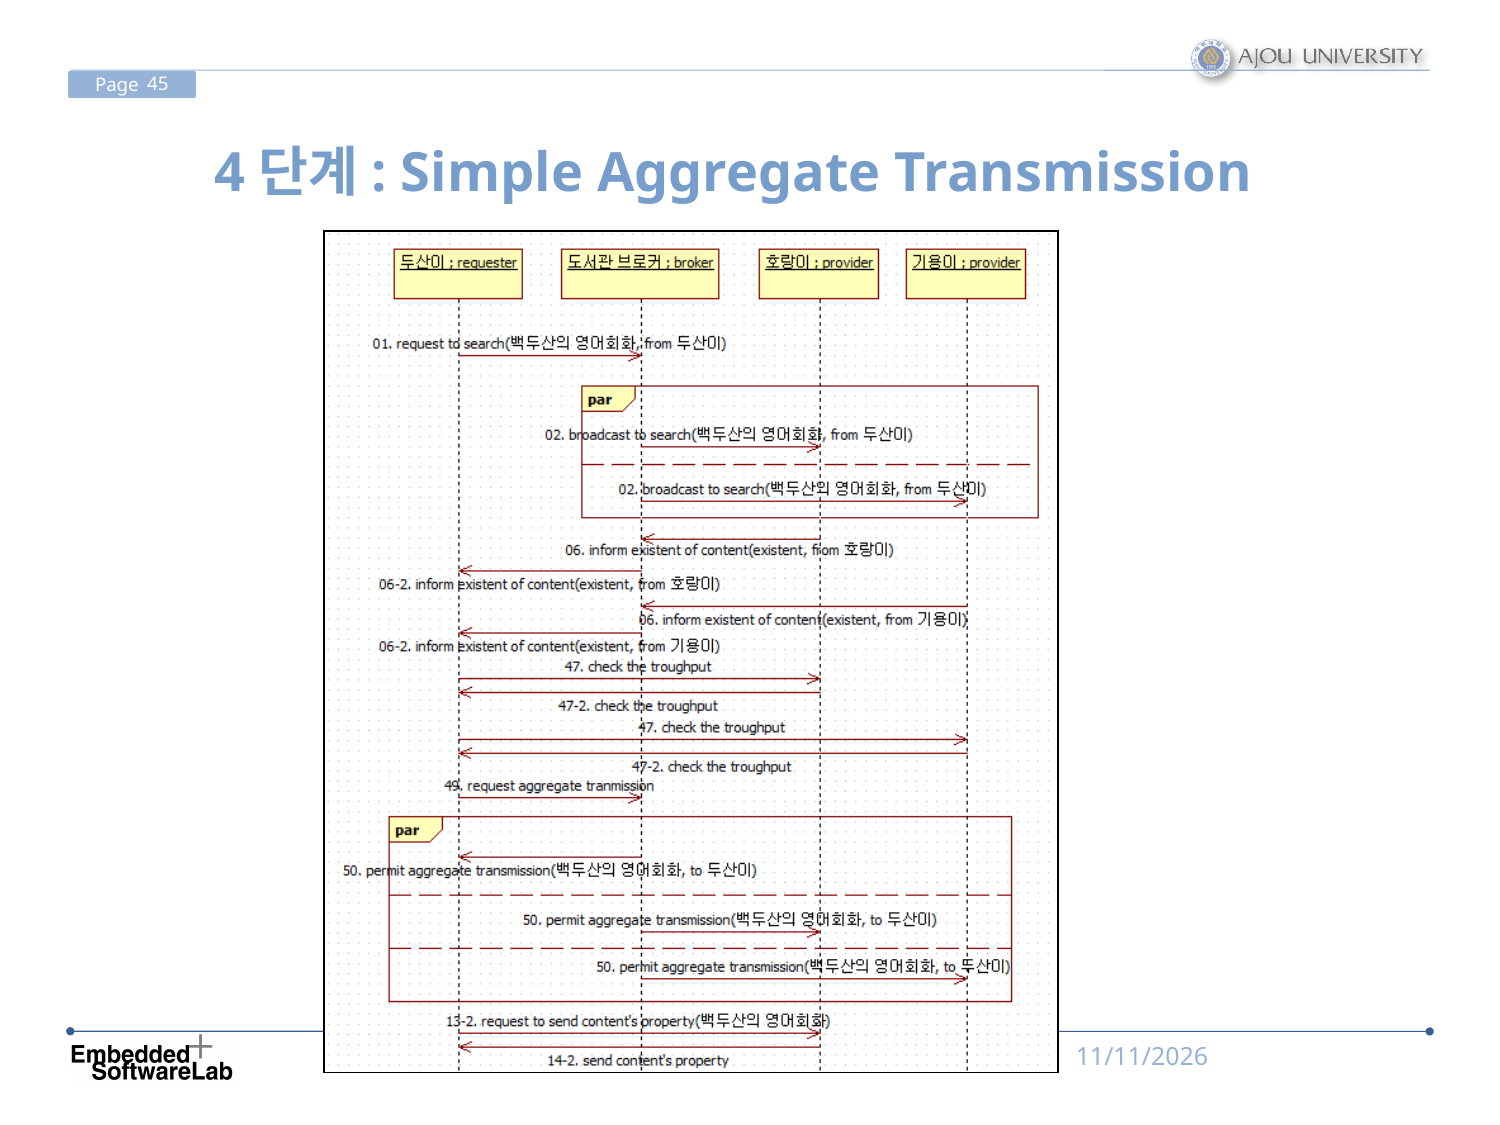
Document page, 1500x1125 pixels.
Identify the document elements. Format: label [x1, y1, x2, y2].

title [199, 133, 1430, 207]
picture [70, 1032, 235, 1086]
picture [324, 231, 1058, 1072]
